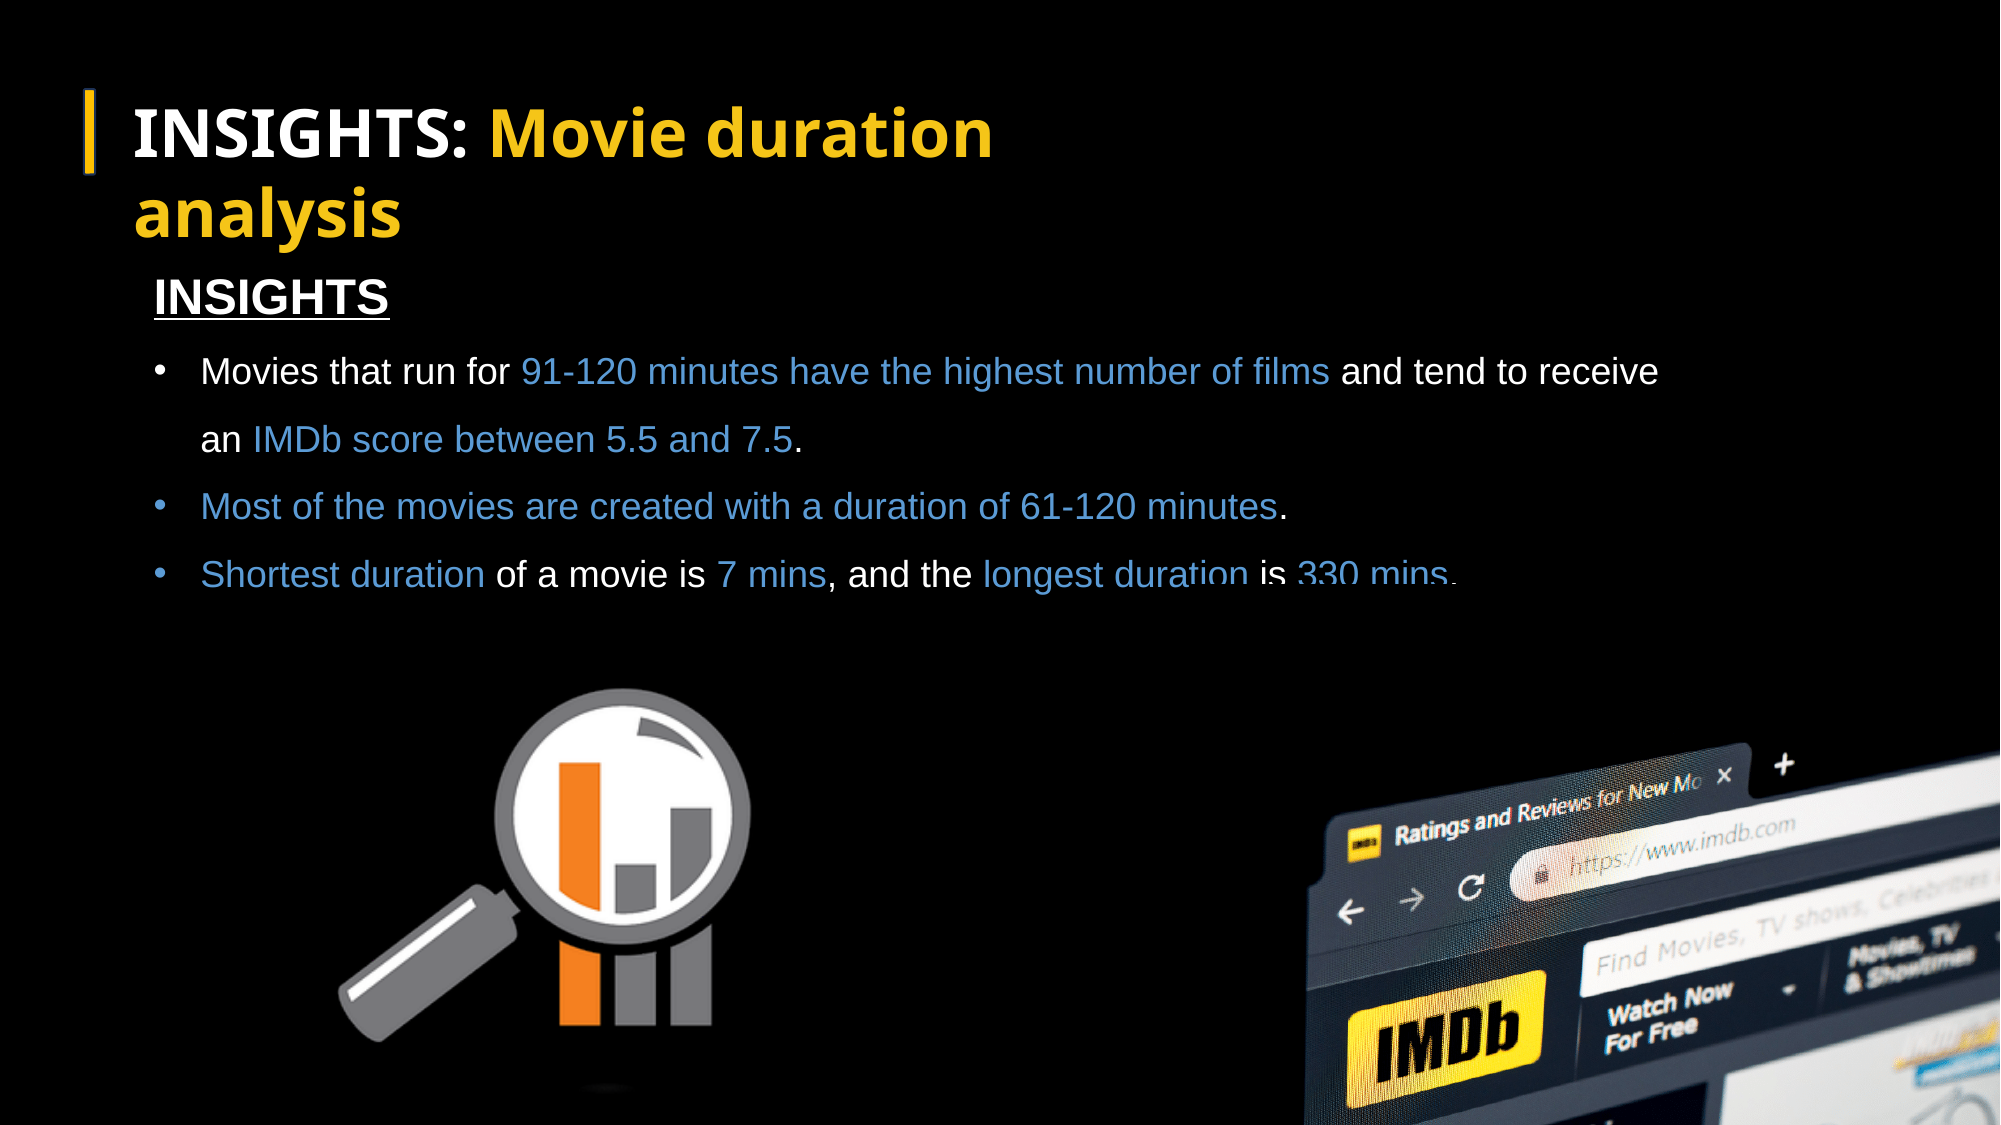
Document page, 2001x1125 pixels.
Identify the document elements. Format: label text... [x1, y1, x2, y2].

picture [24, 614, 1155, 1125]
text_box INSIGHTS Movies that run for 91-120 minutes have the highest number of films and tend to receive an IMDb score between 5.5 and 7.5. Most of the movies are created with a duration of 61-120 minutes. Shortest duration of a movie is 7 mins, and the longest duration is 330 mins. [138, 227, 1683, 603]
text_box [83, 83, 1155, 261]
picture [1190, 584, 2000, 1125]
